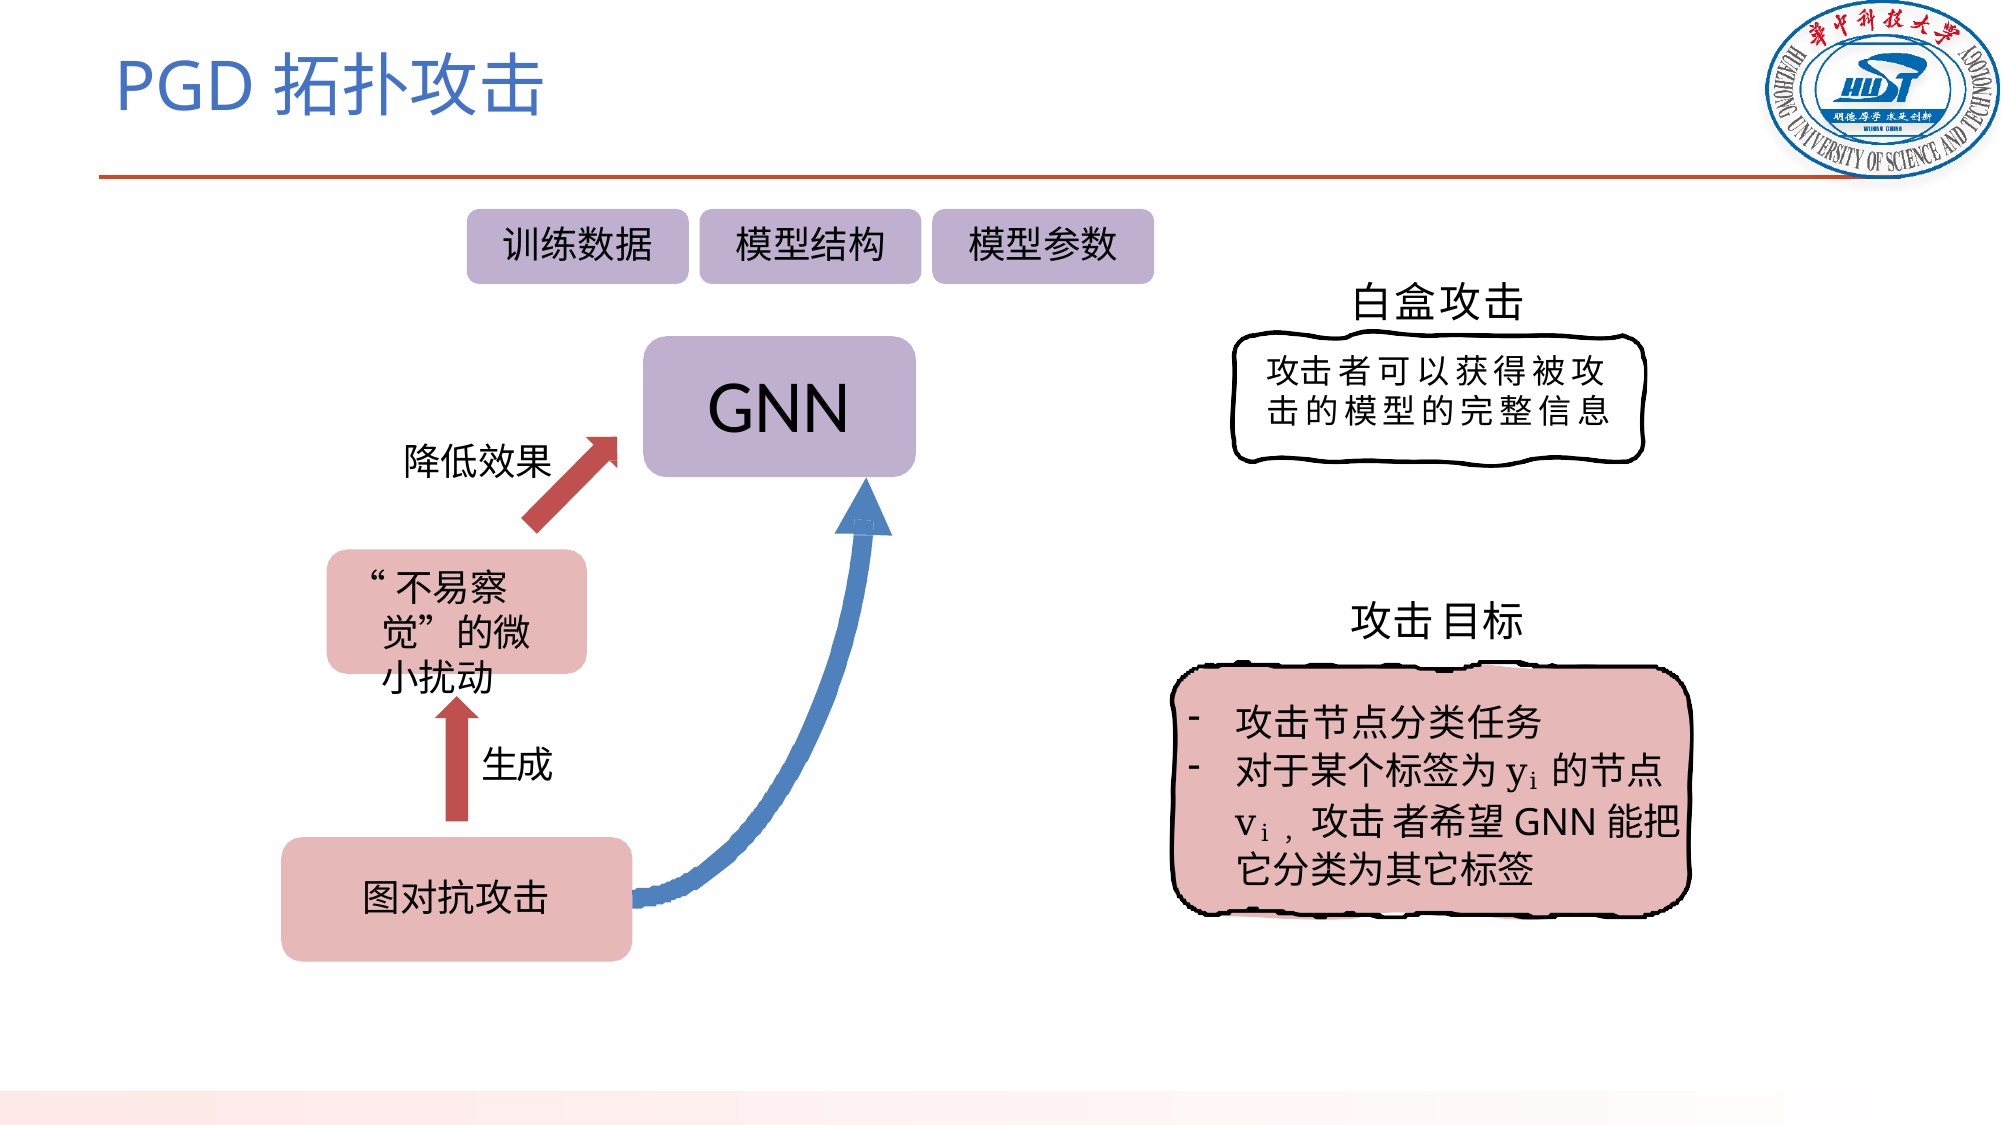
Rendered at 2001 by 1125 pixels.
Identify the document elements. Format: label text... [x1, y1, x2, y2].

text_box 生成 [479, 741, 559, 787]
text_box [932, 208, 1155, 284]
text_box 攻击目标 [1348, 595, 1566, 646]
text_box 训练数据 [500, 221, 655, 267]
text_box [466, 208, 689, 284]
text_box [1230, 329, 1648, 468]
text_box “不易察觉”的微小扰动 [346, 563, 567, 699]
picture [1765, 0, 2000, 179]
text_box 模型参数 [966, 221, 1121, 267]
text_box [281, 837, 633, 962]
text_box [326, 549, 587, 674]
text_box [521, 436, 618, 534]
text_box [643, 336, 916, 478]
text_box 降低效果 [401, 437, 556, 483]
text_box GNN [705, 357, 854, 448]
text_box 白盒攻击 攻击者可以获得被攻击的模型的完整信息 [1248, 276, 1628, 431]
text_box 攻击节点分类任务 对于某个标签为yi的节点vi，攻击者希望GNN能把它分类为其它标签 [1185, 698, 1688, 891]
text_box [632, 477, 893, 909]
text_box 图对抗攻击 [360, 874, 609, 920]
text_box [1169, 660, 1694, 920]
text_box [434, 699, 479, 822]
text_box [699, 208, 922, 284]
text_box 模型结构 [733, 221, 888, 267]
title PGD拓扑攻击 [99, 0, 1825, 177]
